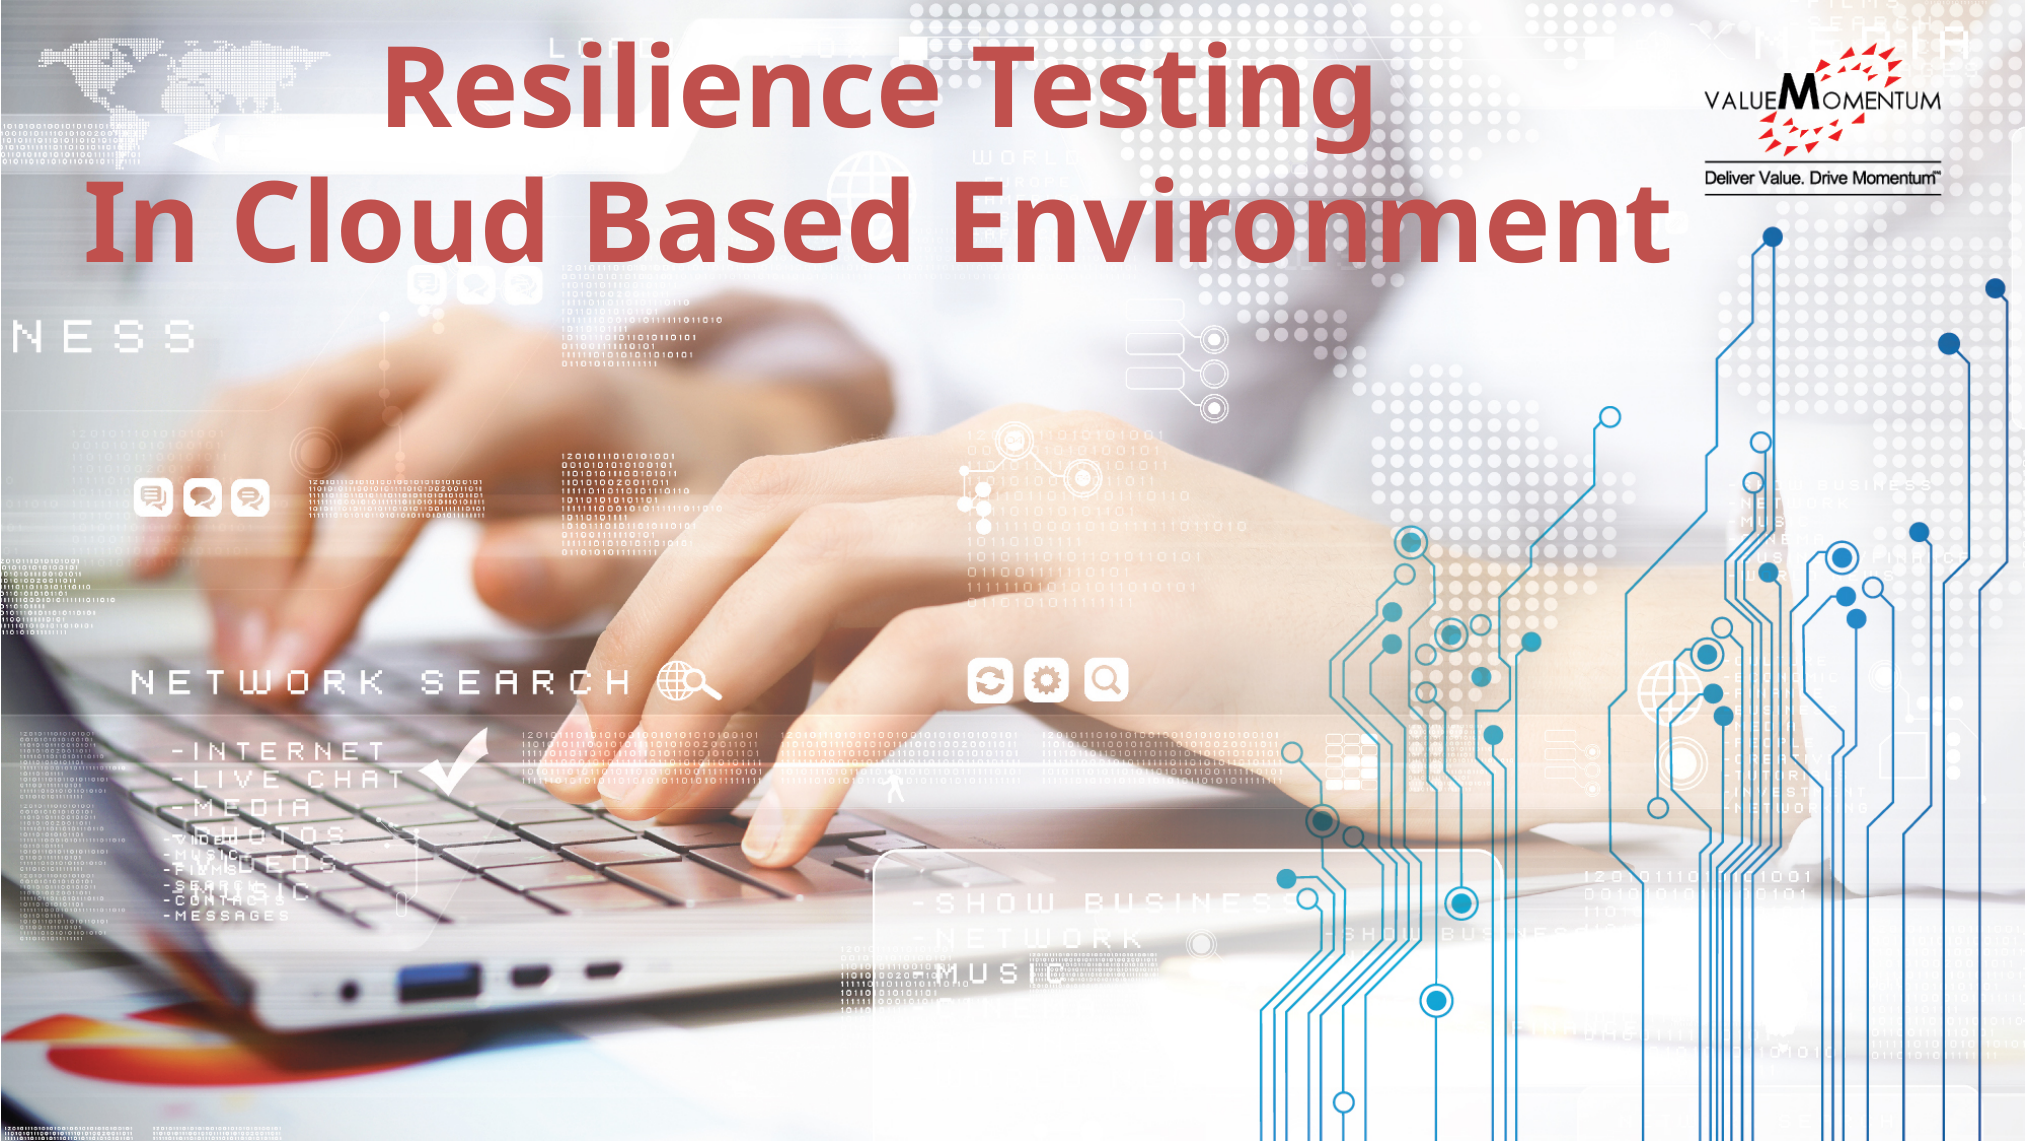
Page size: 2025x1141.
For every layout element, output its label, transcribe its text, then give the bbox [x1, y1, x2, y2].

picture [1, 0, 2025, 1141]
text_box Resilience Testing In Cloud Based Environment [69, 7, 1690, 293]
